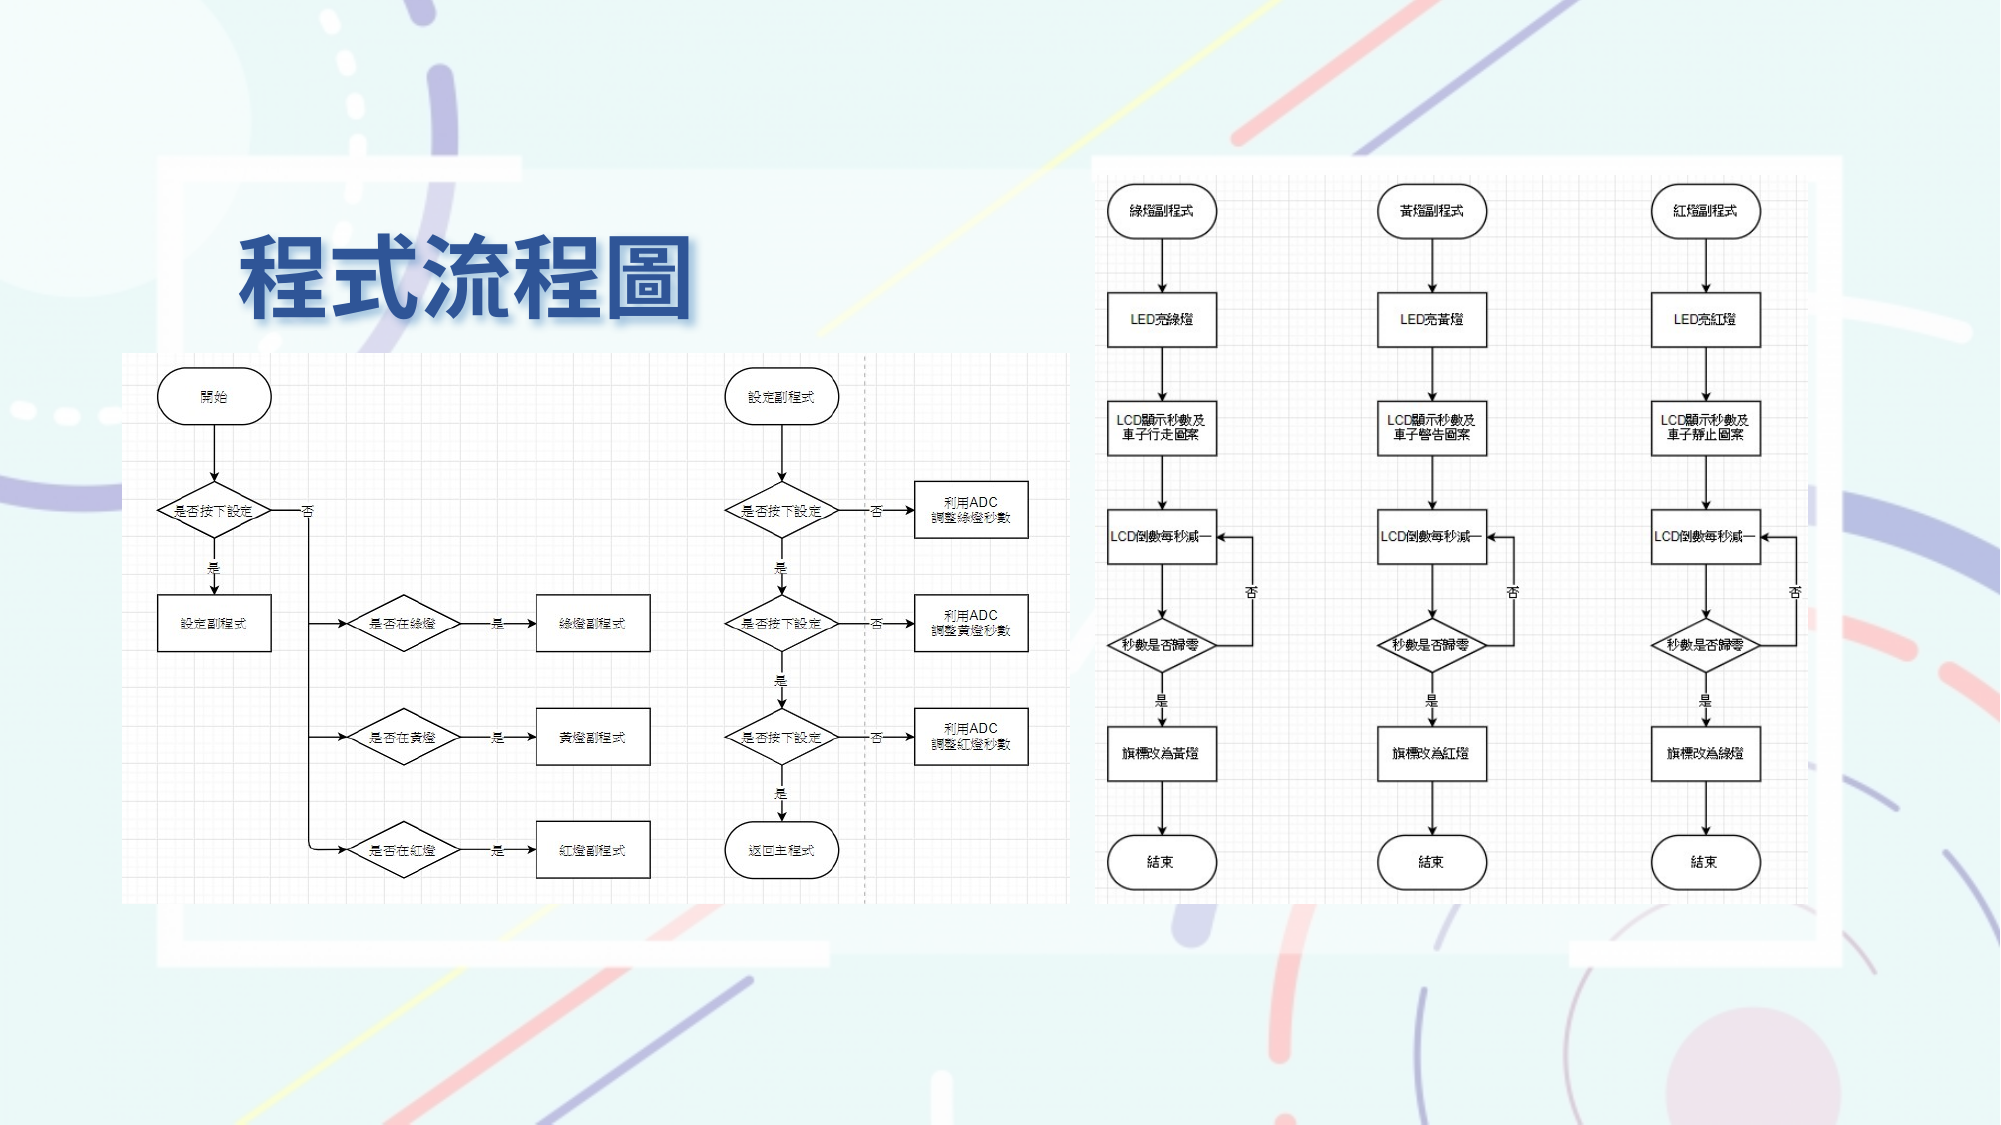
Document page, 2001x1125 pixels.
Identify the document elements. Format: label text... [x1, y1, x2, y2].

picture [1095, 175, 1808, 904]
picture [122, 353, 1070, 904]
title 程式流程圖 [222, 173, 1947, 391]
